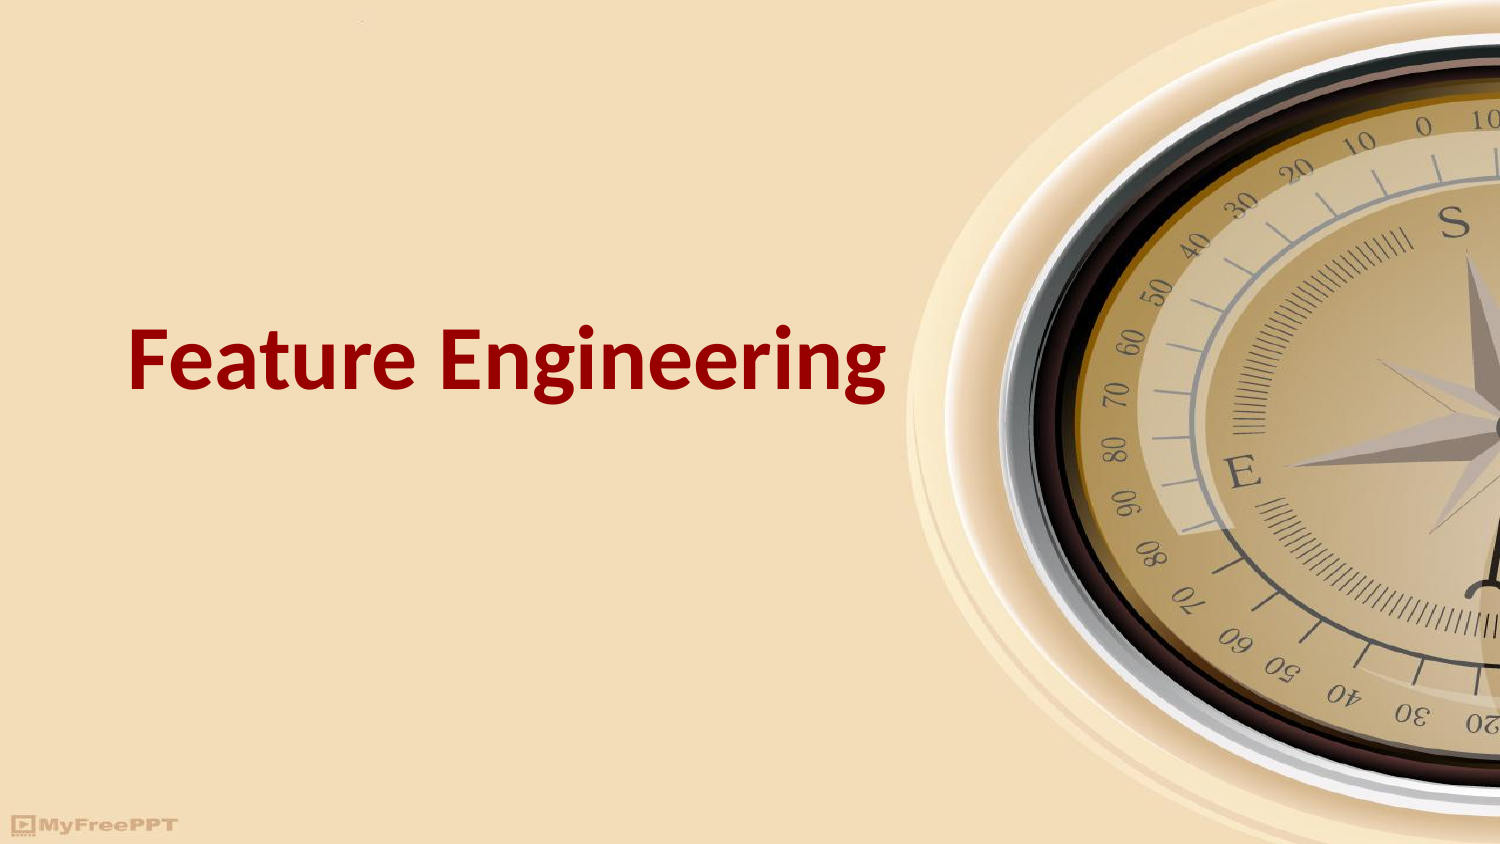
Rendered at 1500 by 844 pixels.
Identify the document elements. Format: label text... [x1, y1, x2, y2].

title Feature Engineering [112, 262, 904, 443]
picture [0, 0, 1500, 844]
